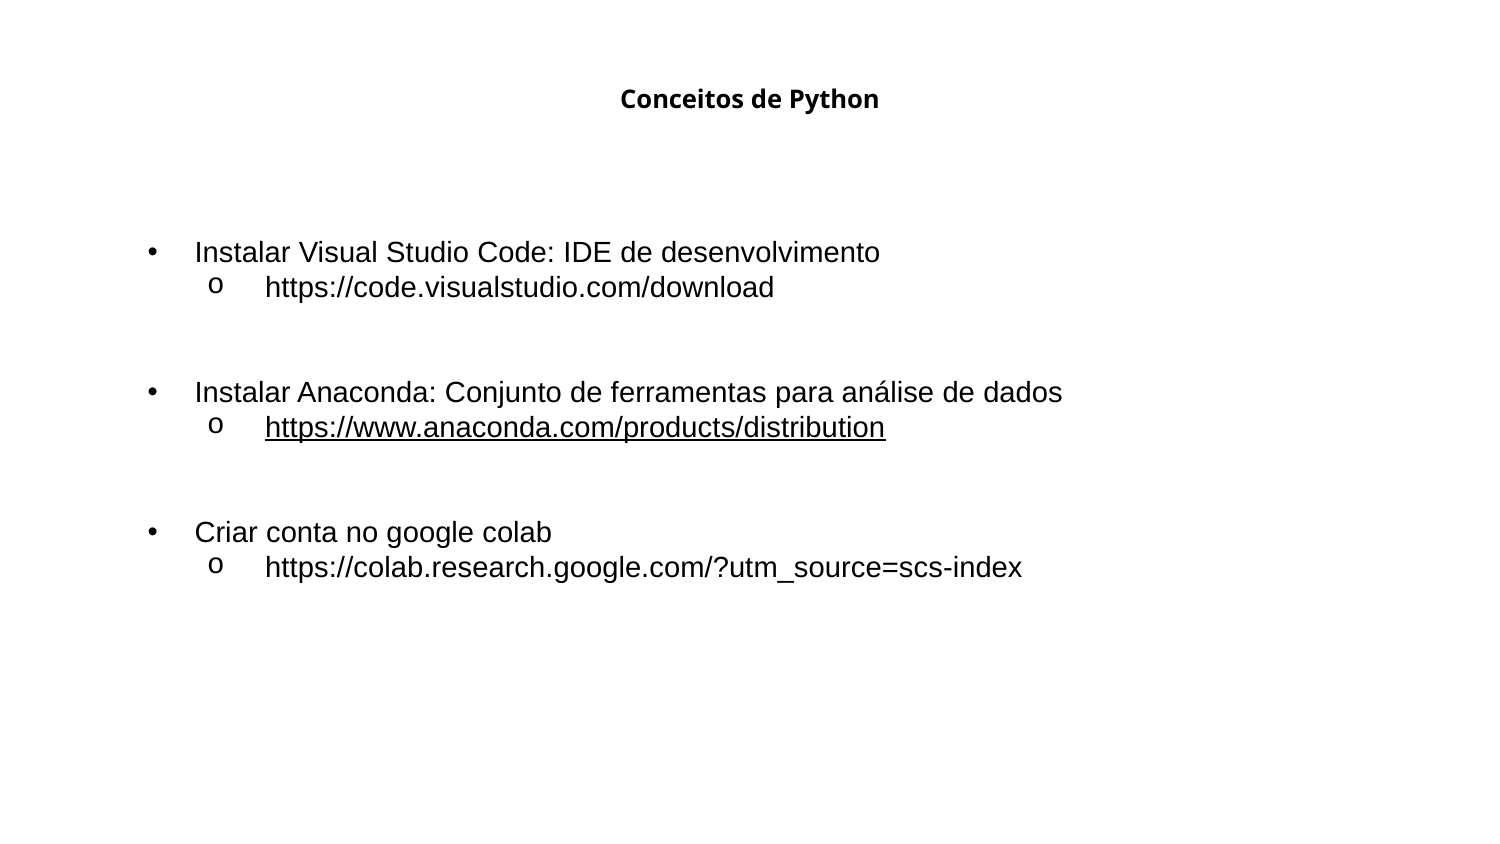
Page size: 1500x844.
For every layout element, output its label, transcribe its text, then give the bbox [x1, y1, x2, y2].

text_box Instalar Visual Studio Code: IDE de desenvolvimento https://code.visualstudio.com/download Instalar Anaconda: Conjunto de ferramentas para análise de dados https://www.anaconda.com/products/distribution Criar conta no google colab https://colab.research.google.com/?utm_source=scs-index [132, 226, 1258, 591]
title Conceitos de Python [75, 67, 1425, 129]
